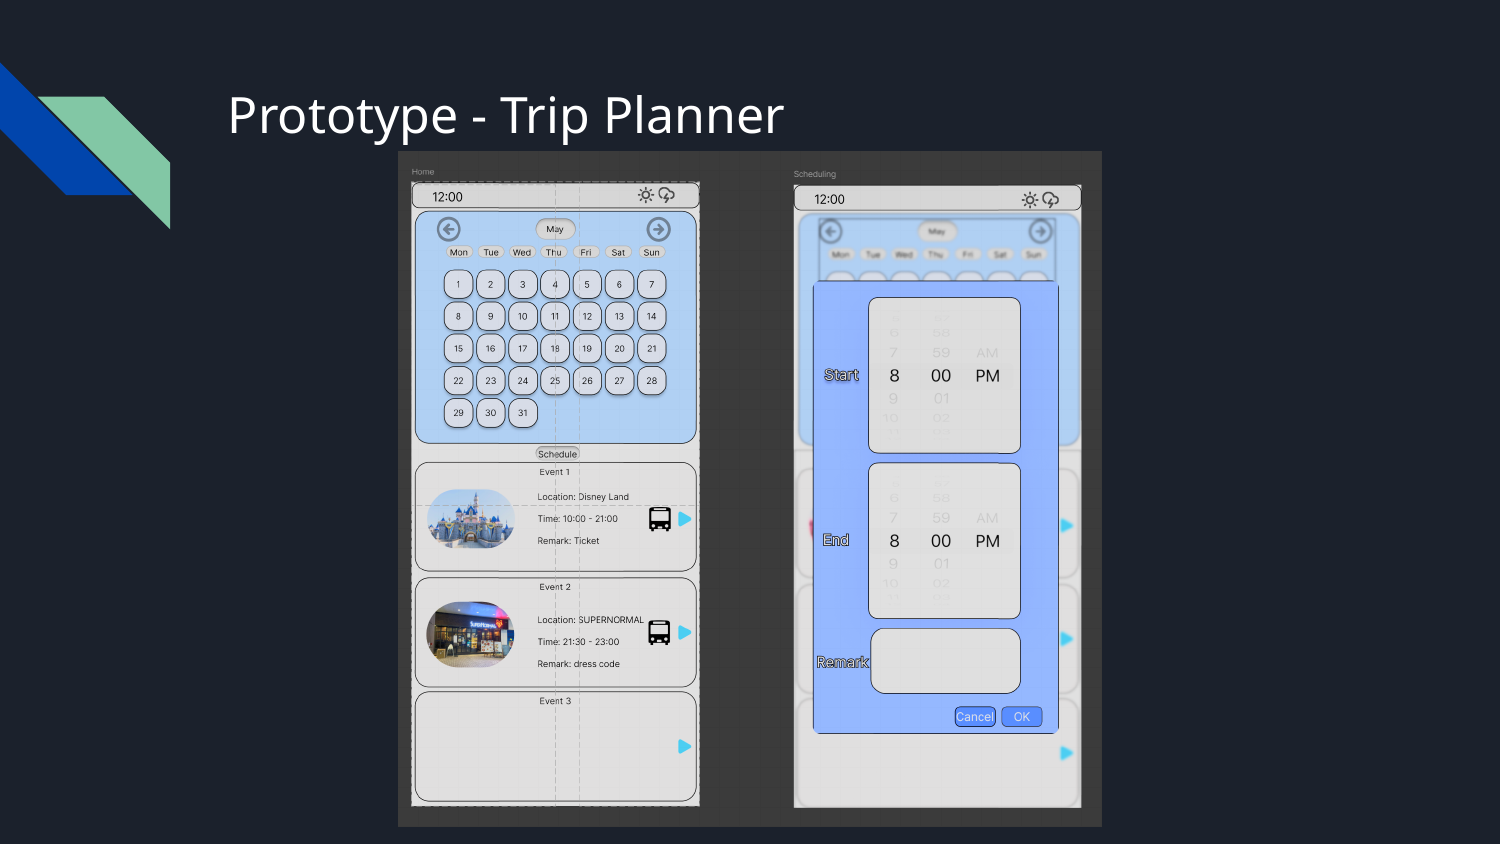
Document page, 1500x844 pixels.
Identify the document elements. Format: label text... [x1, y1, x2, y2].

picture [398, 151, 1102, 828]
title Prototype - Trip Planner [212, 64, 1368, 215]
